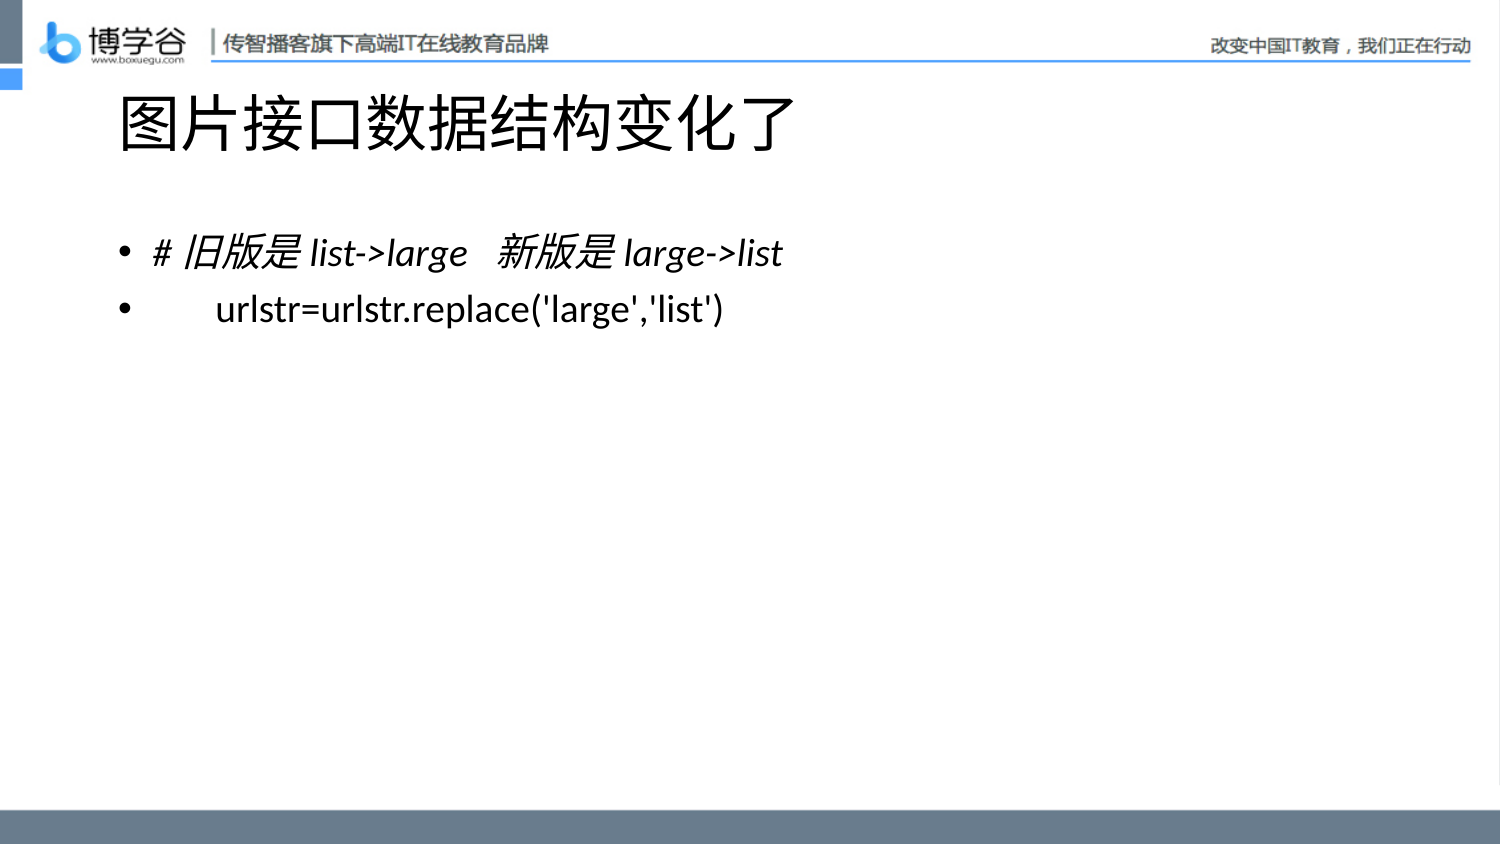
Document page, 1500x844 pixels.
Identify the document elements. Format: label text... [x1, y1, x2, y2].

picture [0, 0, 1500, 844]
title 图片接口数据结构变化了 [103, 44, 1397, 208]
list #旧版是list->large 新版是large->list urlstr=urlstr.replace('large','list') [103, 224, 1397, 761]
